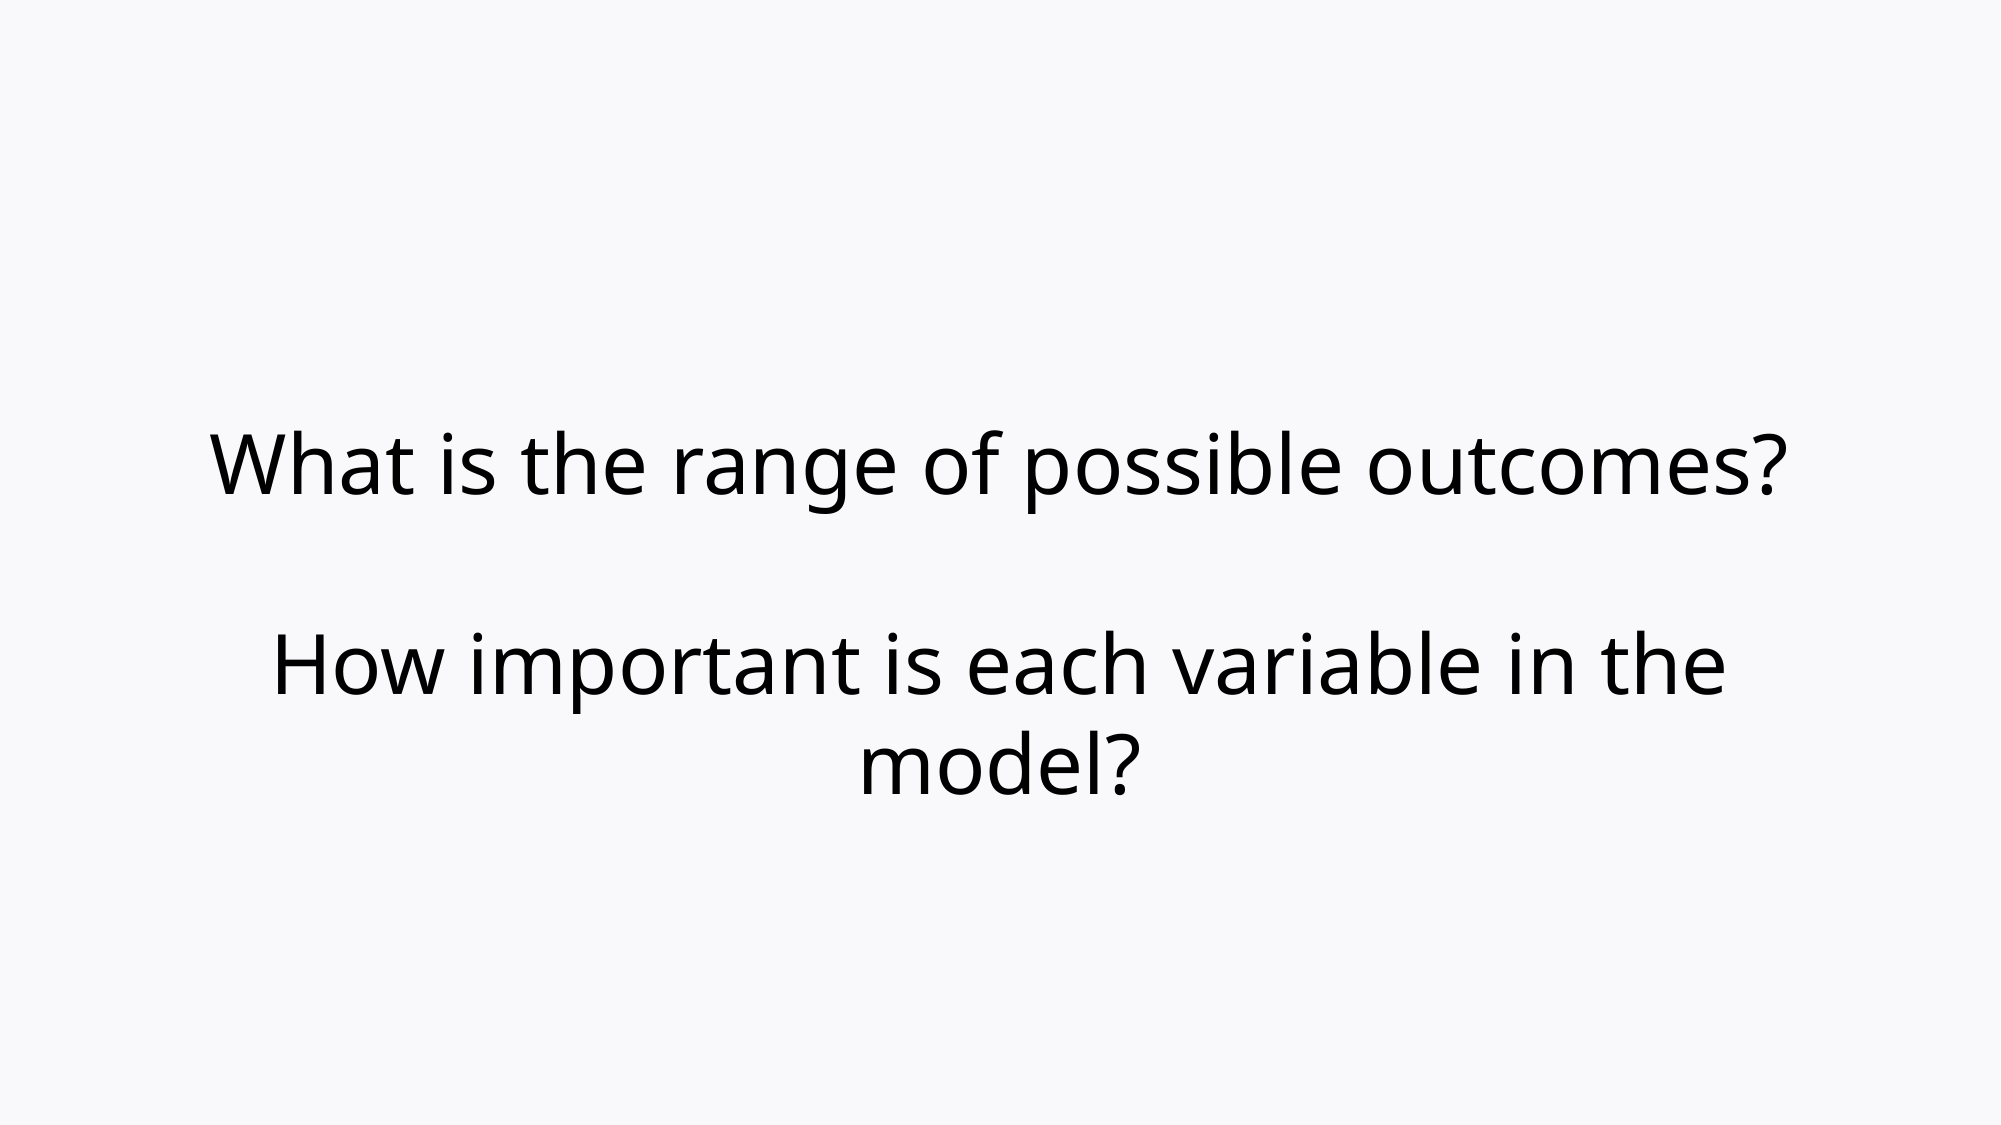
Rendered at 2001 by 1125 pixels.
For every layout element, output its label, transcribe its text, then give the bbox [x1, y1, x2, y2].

text_box What is the range of possible outcomes? How important is each variable in the model? [186, 404, 1814, 817]
